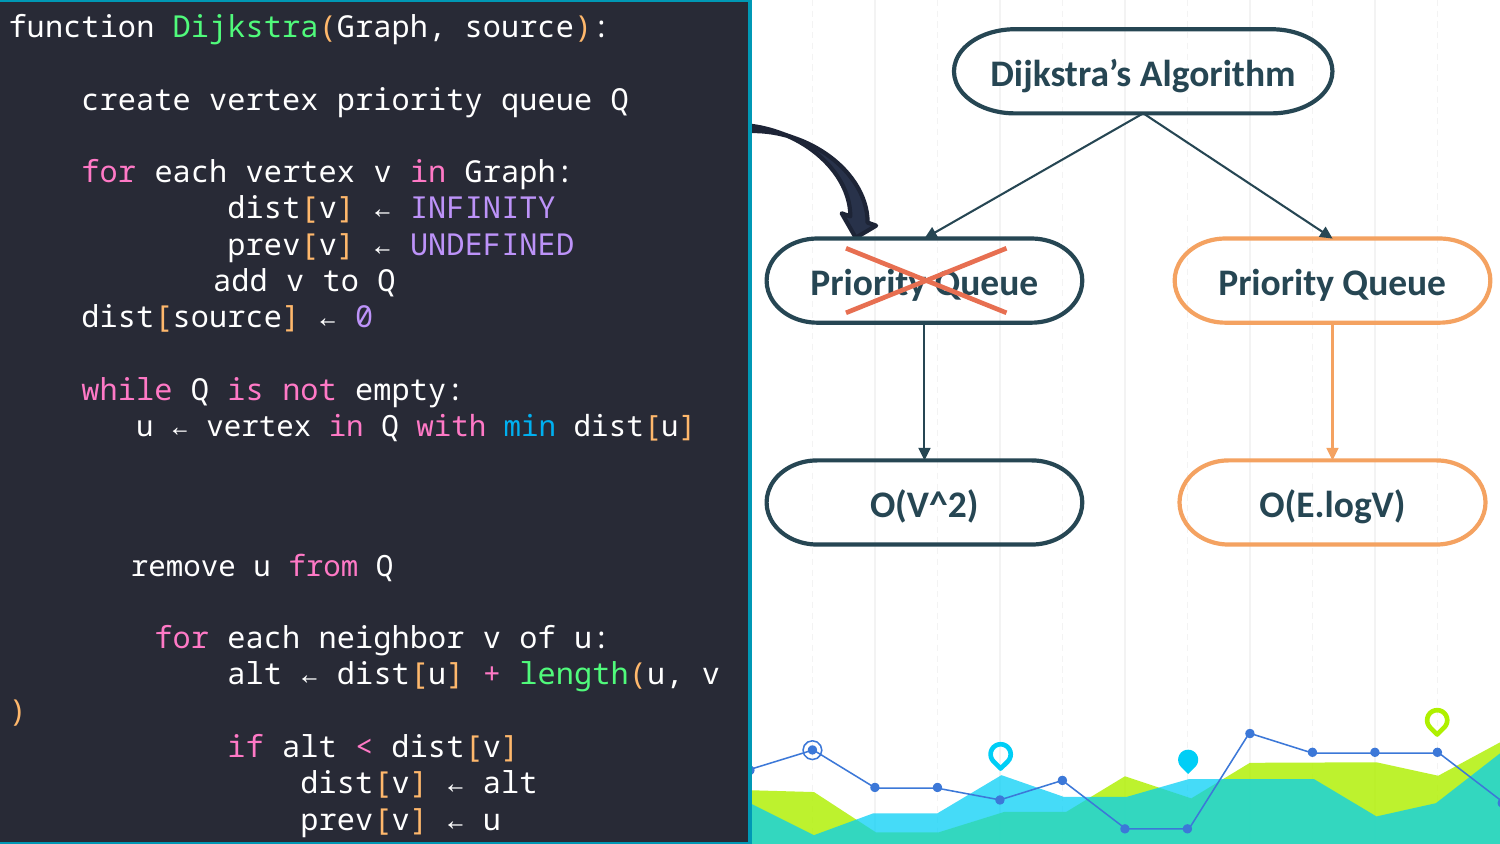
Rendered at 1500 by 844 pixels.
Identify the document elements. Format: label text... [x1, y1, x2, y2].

text_box Dijkstra’s Algorithm [951, 27, 1335, 111]
text_box [754, 124, 879, 236]
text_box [766, 238, 1083, 323]
text_box O(E.logV) [1177, 458, 1488, 547]
text_box Priority Queue [1172, 236, 1493, 325]
text_box O(V^2) [764, 458, 1085, 547]
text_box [0, 0, 751, 844]
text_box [924, 113, 1140, 239]
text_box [1142, 113, 1333, 239]
